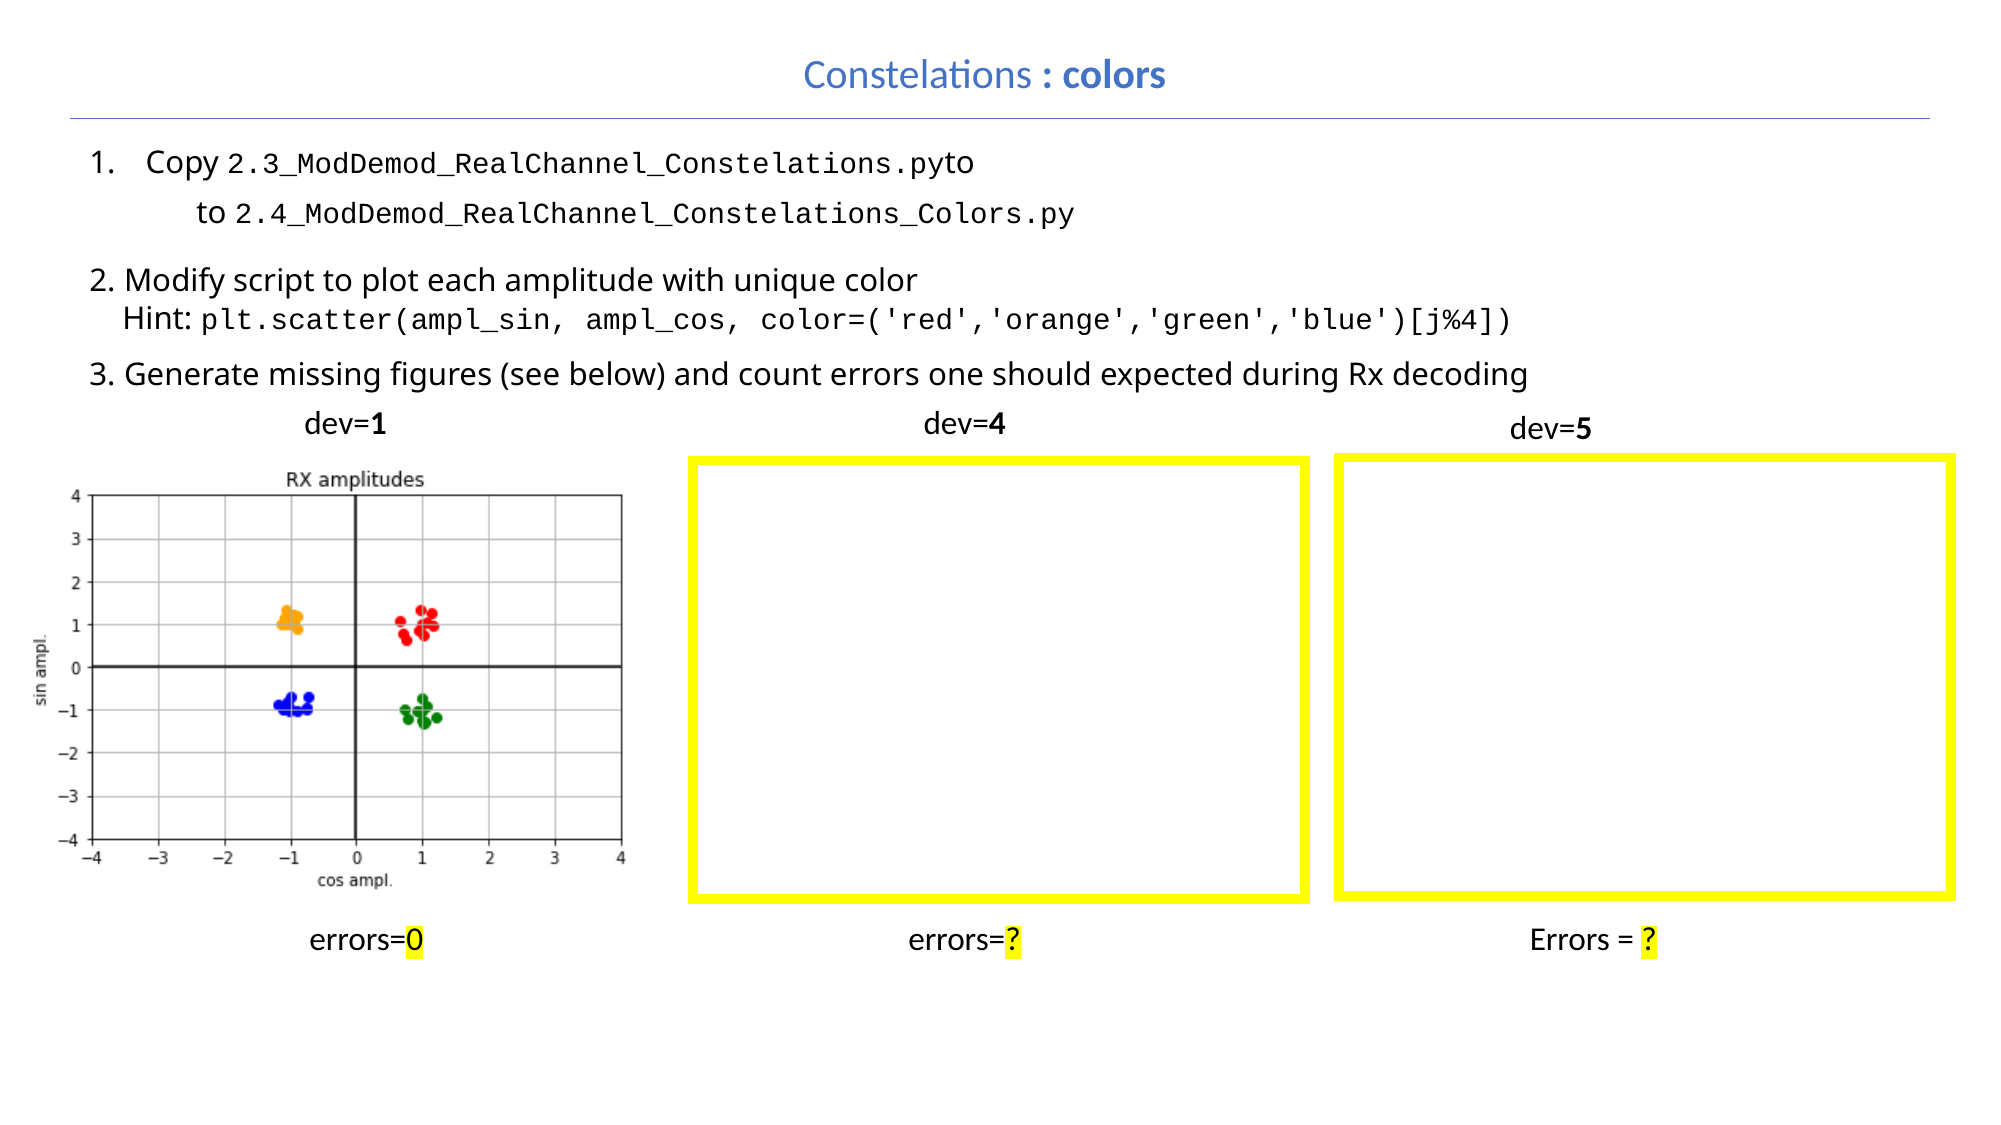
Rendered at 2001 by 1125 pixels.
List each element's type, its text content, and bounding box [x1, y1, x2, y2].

text_box [1338, 456, 1952, 897]
text_box dev=5 [1475, 398, 1627, 454]
text_box [692, 459, 1306, 900]
text_box Errors = ? [1477, 910, 1709, 965]
text_box errors=? [877, 910, 1052, 965]
text_box Copy 2.3_ModDemod_RealChannel_Constelations.pyto to 2.4_ModDemod_RealChannel_Constelations_Colors.py 2. Modify script to plot each amplitude with unique color Hint: plt.scatter(ampl_sin, ampl_cos, color=('red','orange','green','blue')[j%4]) 3. Generate missing figures (see below) and count errors one should expected during Rx decoding [74, 134, 1974, 437]
picture [23, 460, 637, 900]
text_box errors=0 [279, 910, 454, 965]
text_box dev=4 [889, 393, 1041, 449]
text_box dev=1 [258, 393, 433, 449]
text_box Constelations : colors [55, 35, 1915, 104]
